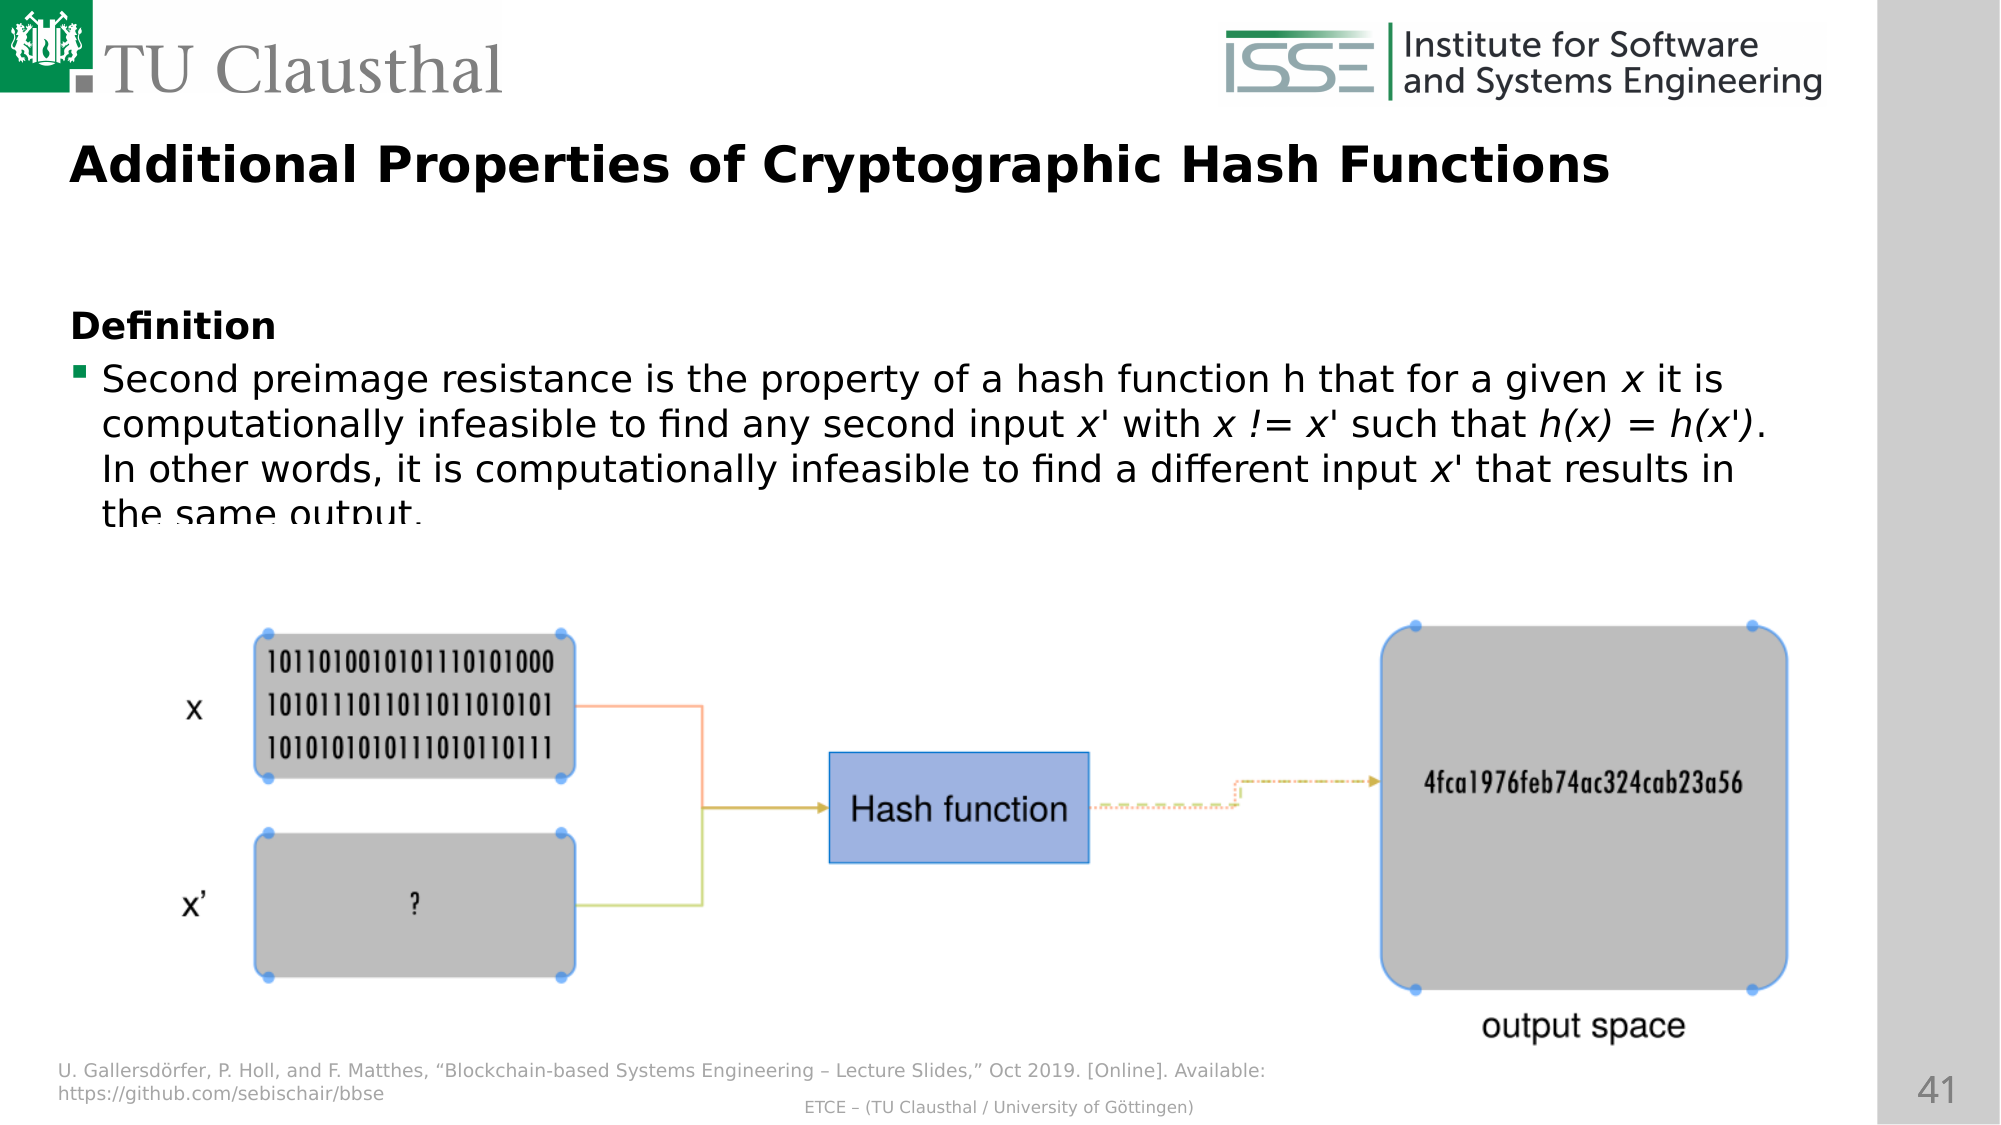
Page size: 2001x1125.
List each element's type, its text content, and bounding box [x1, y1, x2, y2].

picture [138, 524, 1819, 1077]
text_box Definition Second preimage resistance is the property of a hash function h that for a given x it is computationally infeasible to find any second input x' with x != x' such that h(x) = h(x'). In other words, it is computationally infeasible to find a different input x' that results in the same output. [54, 208, 1819, 1035]
picture [0, 0, 502, 93]
text_box U. Gallersdörfer, P. Holl, and F. Matthes, “Blockchain-based Systems Engineering – Lecture Slides,” Oct 2019. [Online]. Available: https://github.com/sebischair/bbse [43, 1051, 1521, 1112]
picture [1218, 22, 1827, 107]
text_box Additional Properties of Cryptographic Hash Functions [54, 125, 1819, 208]
